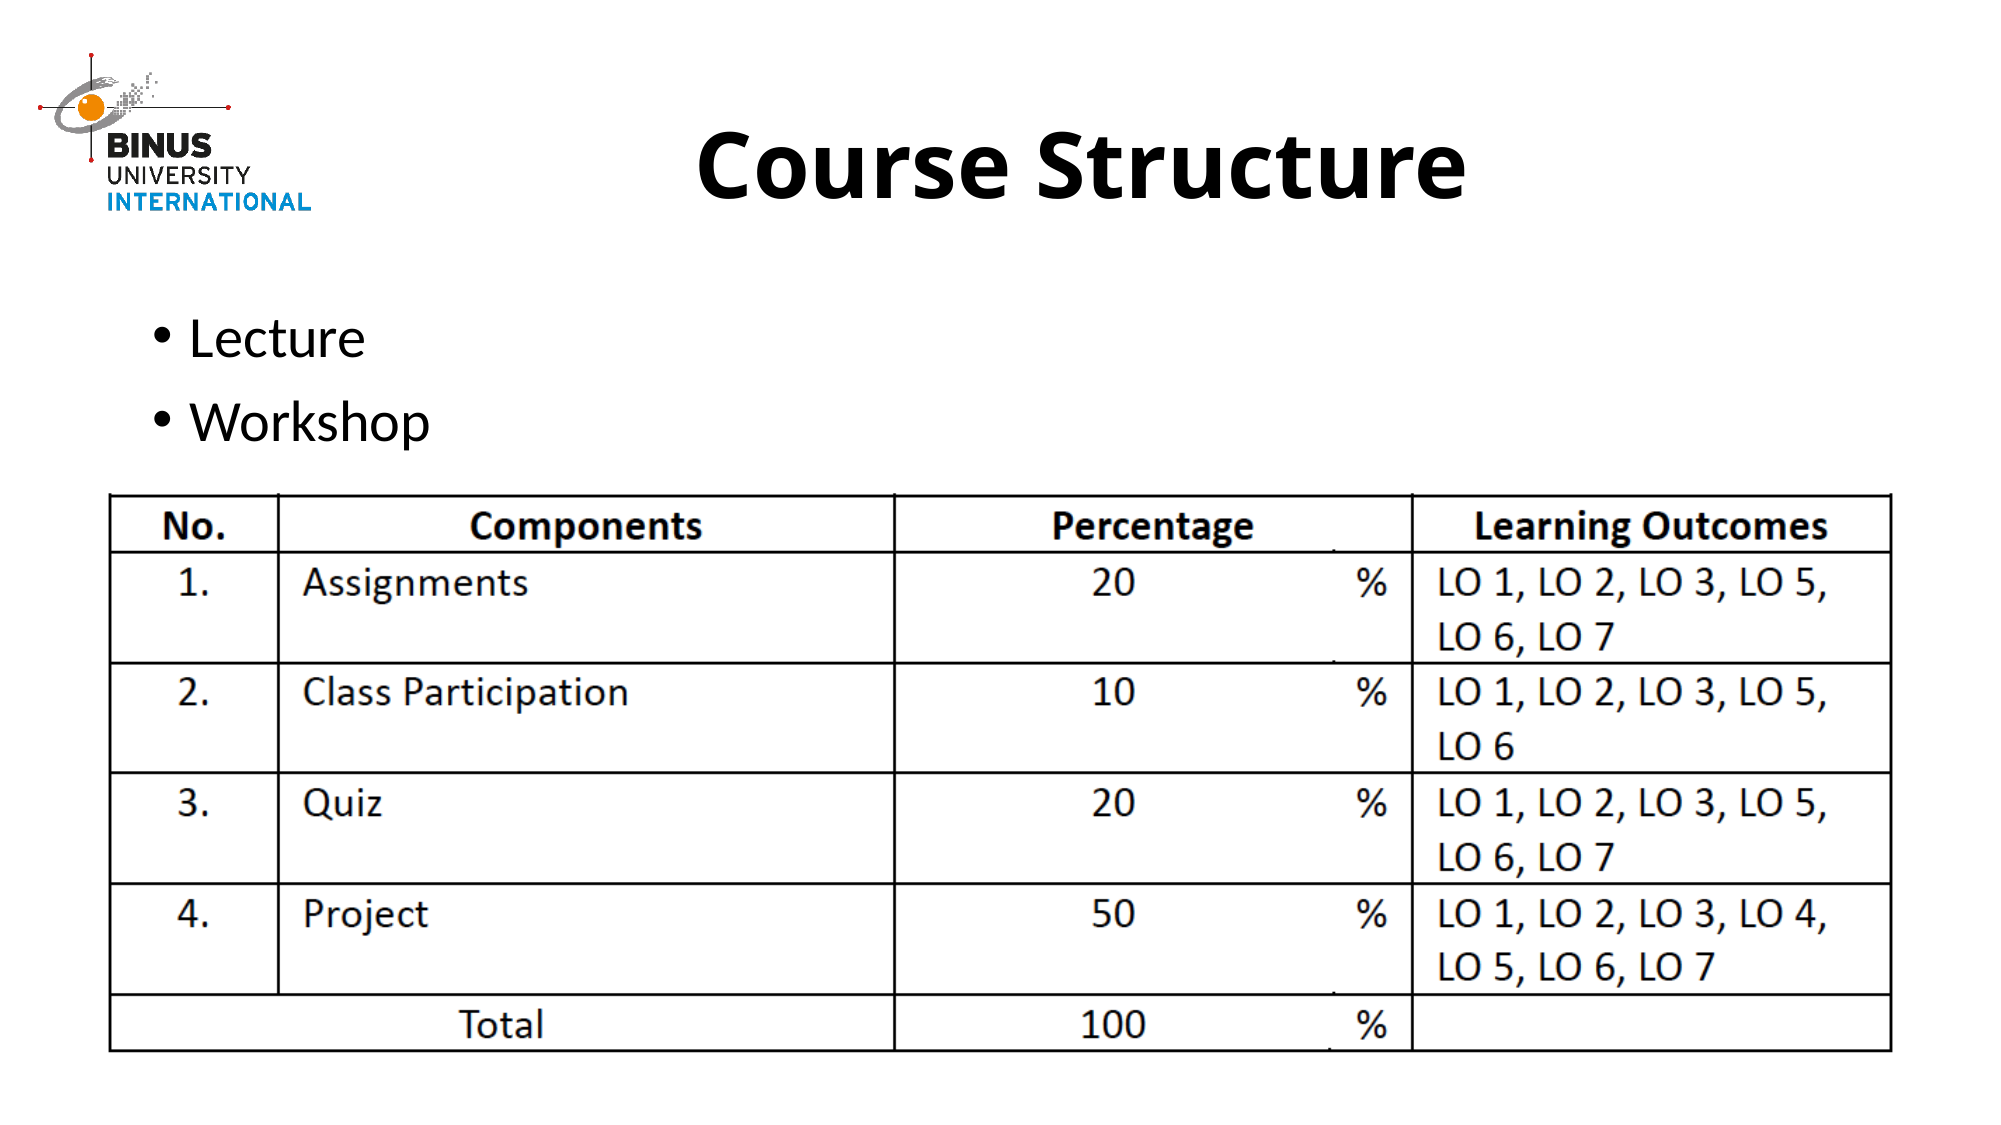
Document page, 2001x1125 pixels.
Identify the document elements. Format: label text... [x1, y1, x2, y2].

picture [99, 485, 1901, 1065]
picture [0, 0, 348, 269]
title Course Structure [301, 59, 1863, 278]
list Lecture Workshop [137, 299, 1863, 485]
